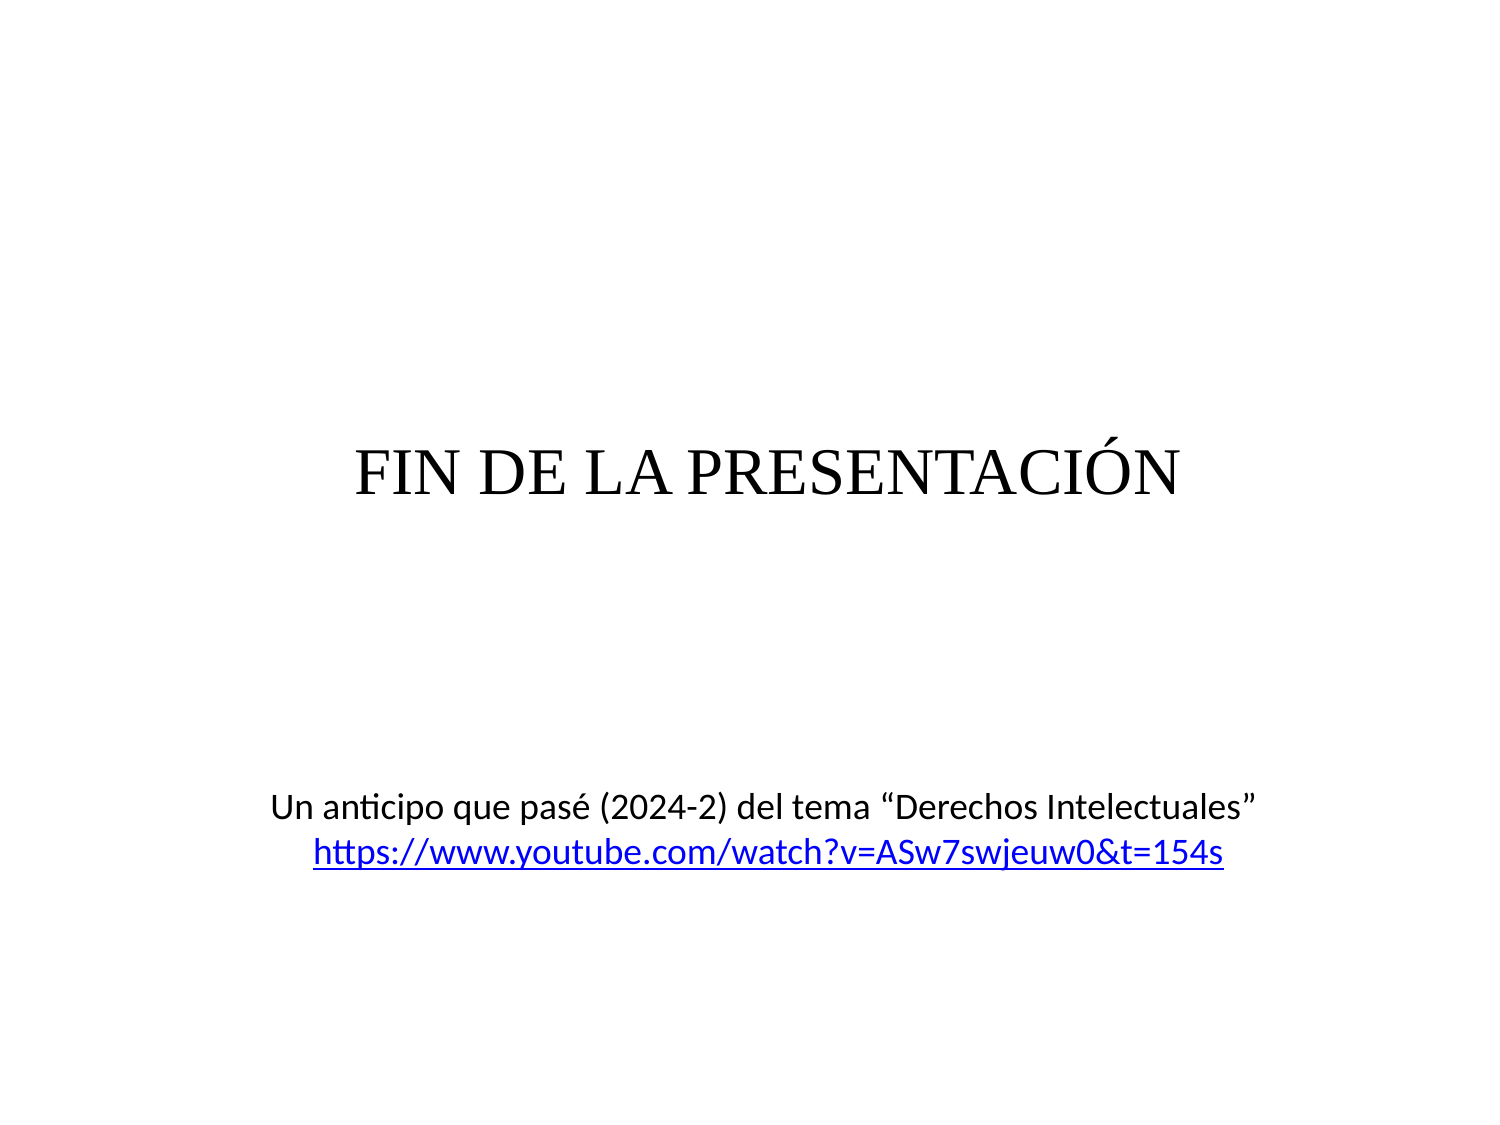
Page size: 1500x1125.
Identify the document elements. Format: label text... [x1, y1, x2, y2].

text_box FIN DE LA PRESENTACIÓN [339, 420, 1197, 516]
text_box Un anticipo que pasé (2024-2) del tema “Derechos Intelectuales” https://www.youtube.com/watch?v=ASw7swjeuw0&t=154s [249, 775, 1288, 925]
